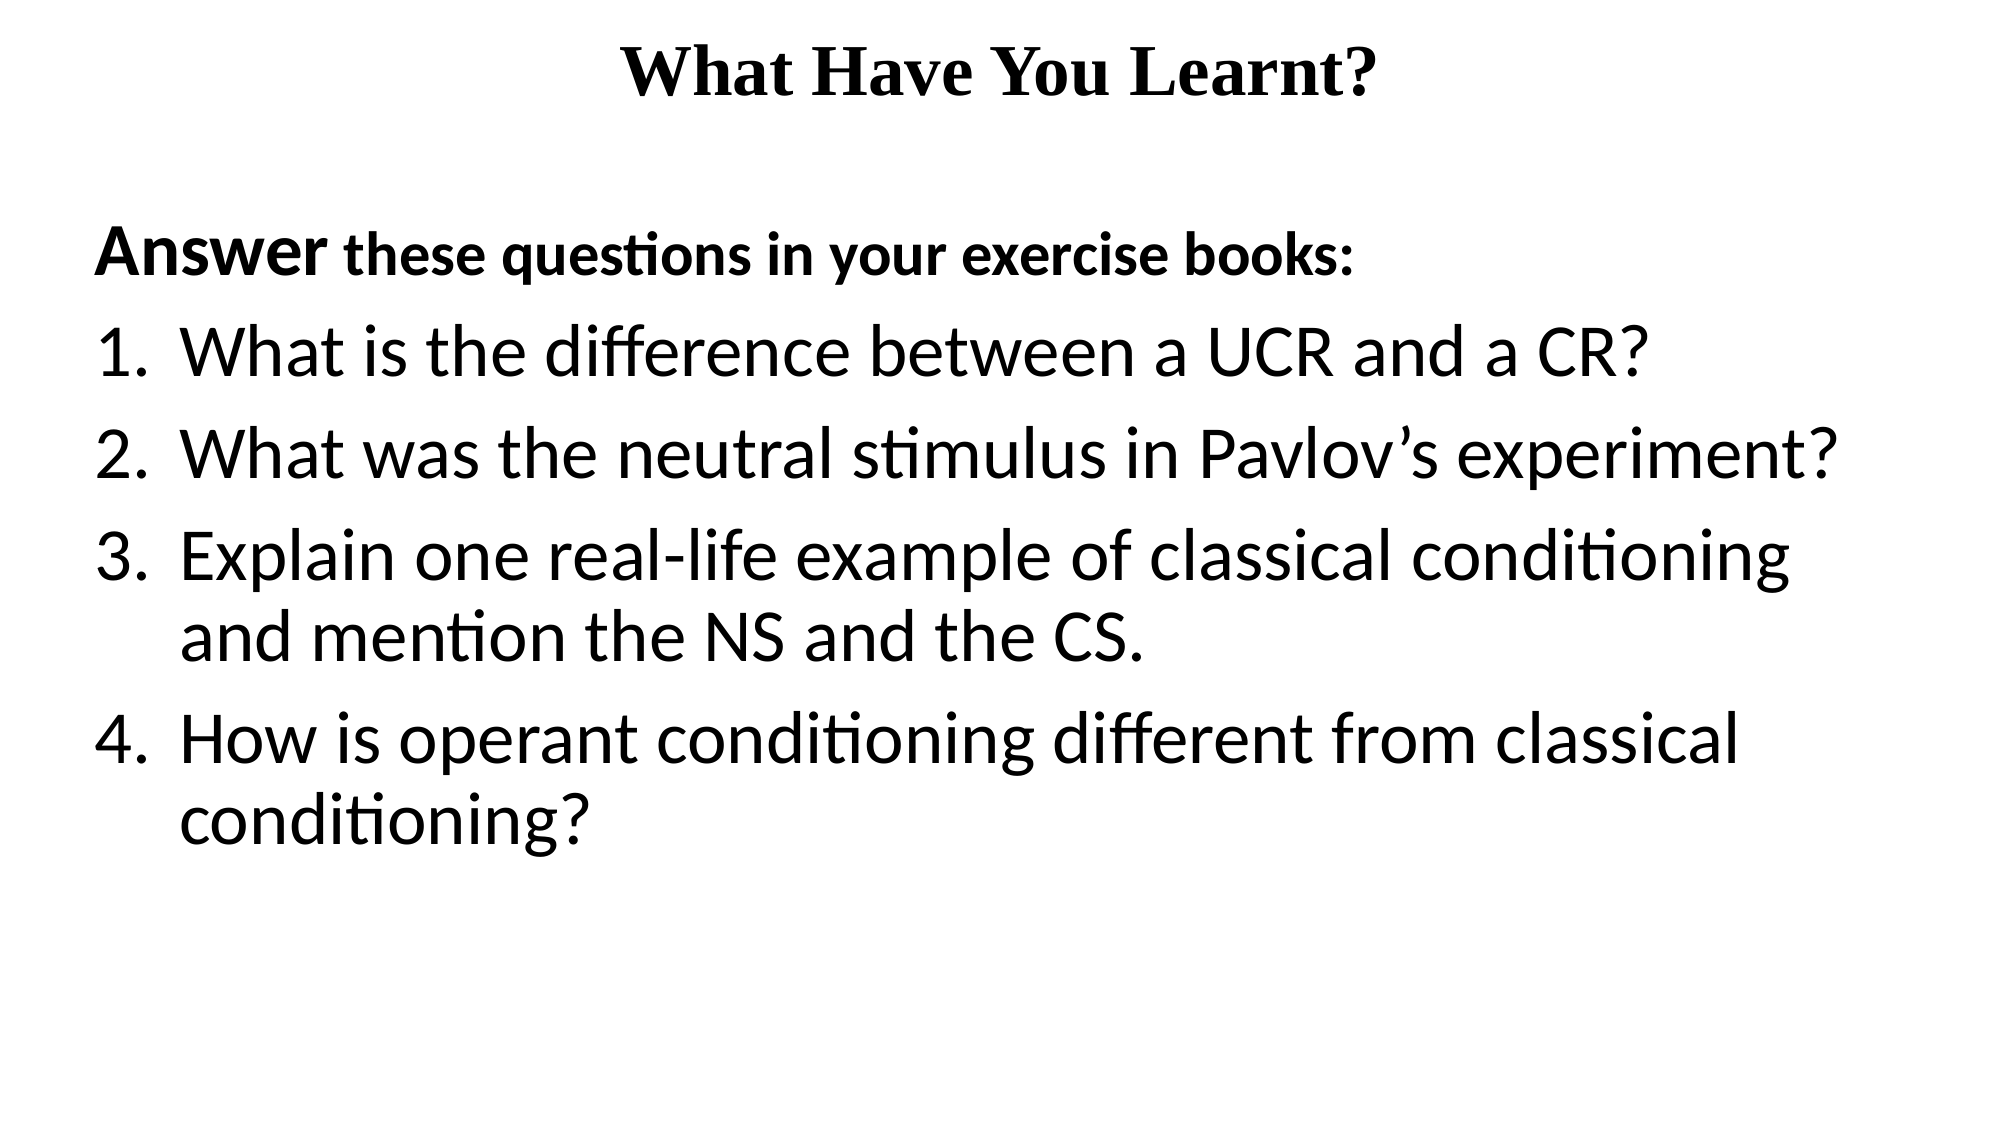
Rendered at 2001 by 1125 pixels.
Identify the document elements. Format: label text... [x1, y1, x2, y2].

list Answer these questions in your exercise books: What is the difference between a UCR and a CR? What was the neutral stimulus in Pavlov’s experiment? Explain one real-life example of classical conditioning and mention the NS and the CS. How is operant conditioning different from classical conditioning? [79, 202, 1921, 1007]
title What Have You Learnt? [137, 24, 1863, 119]
